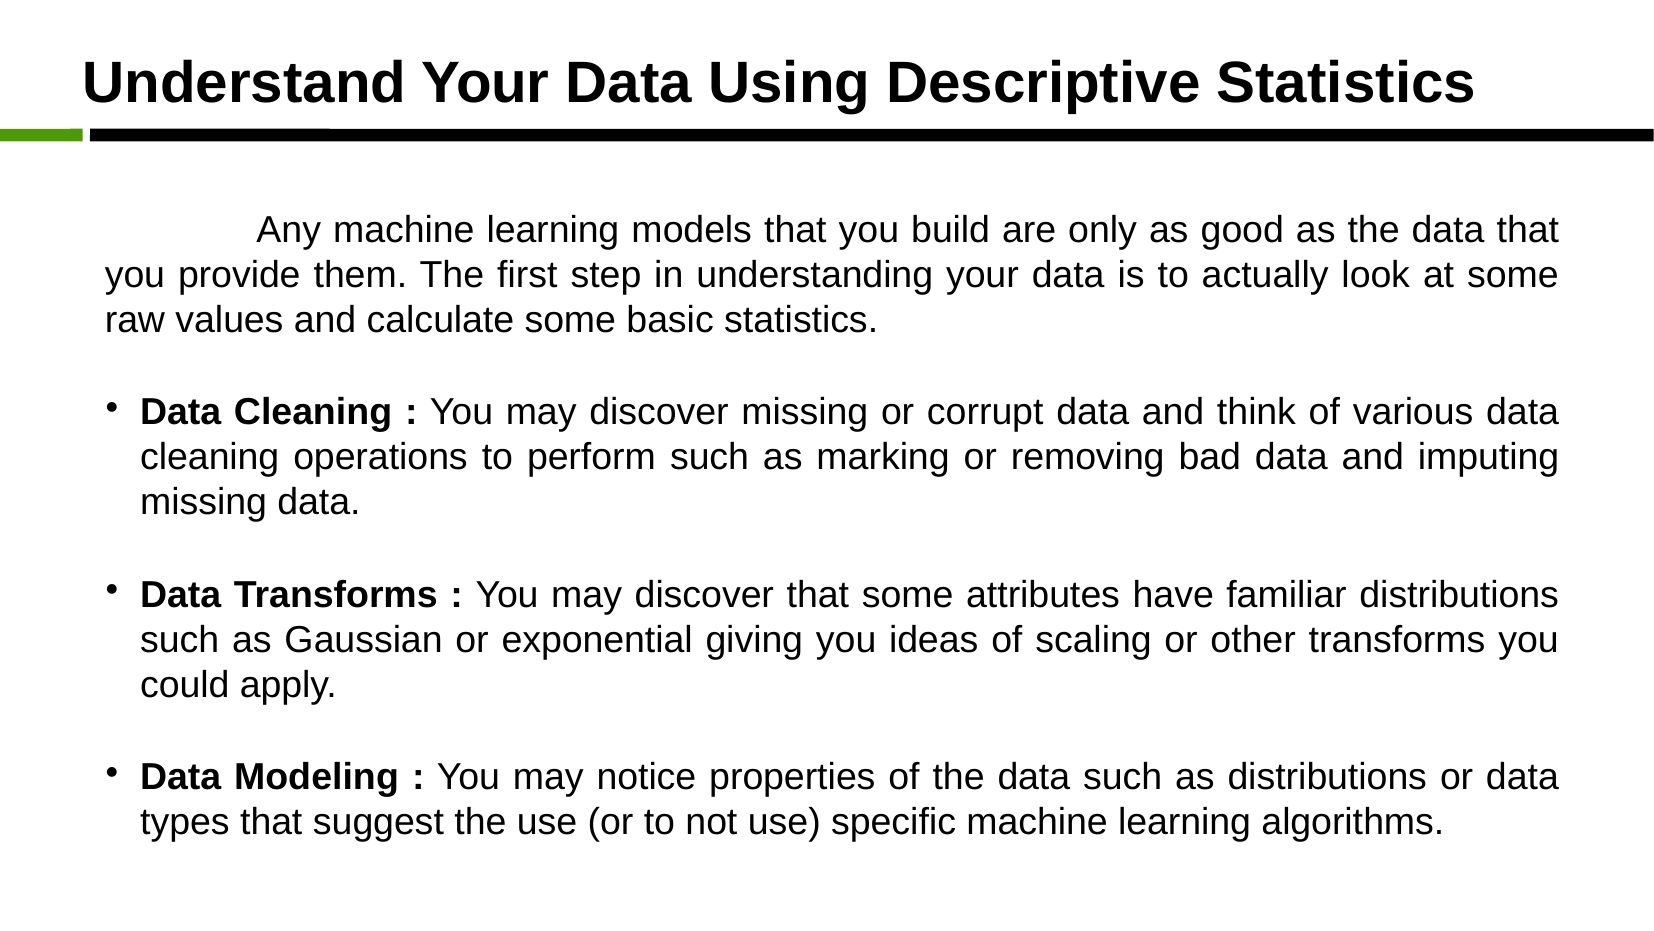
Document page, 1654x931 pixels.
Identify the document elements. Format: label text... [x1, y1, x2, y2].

text_box Understand Your Data Using Descriptive Statistics [82, 37, 1571, 192]
text_box Any machine learning models that you build are only as good as the data that you provide them. The ﬁrst step in understanding your data is to actually look at some raw values and calculate some basic statistics. Data Cleaning : You may discover missing or corrupt data and think of various data cleaning operations to perform such as marking or removing bad data and imputing missing data. Data Transforms : You may discover that some attributes have familiar distributions such as Gaussian or exponential giving you ideas of scaling or other transforms you could apply. Data Modeling : You may notice properties of the data such as distributions or data types that suggest the use (or to not use) speciﬁc machine learning algorithms. [90, 197, 1575, 905]
